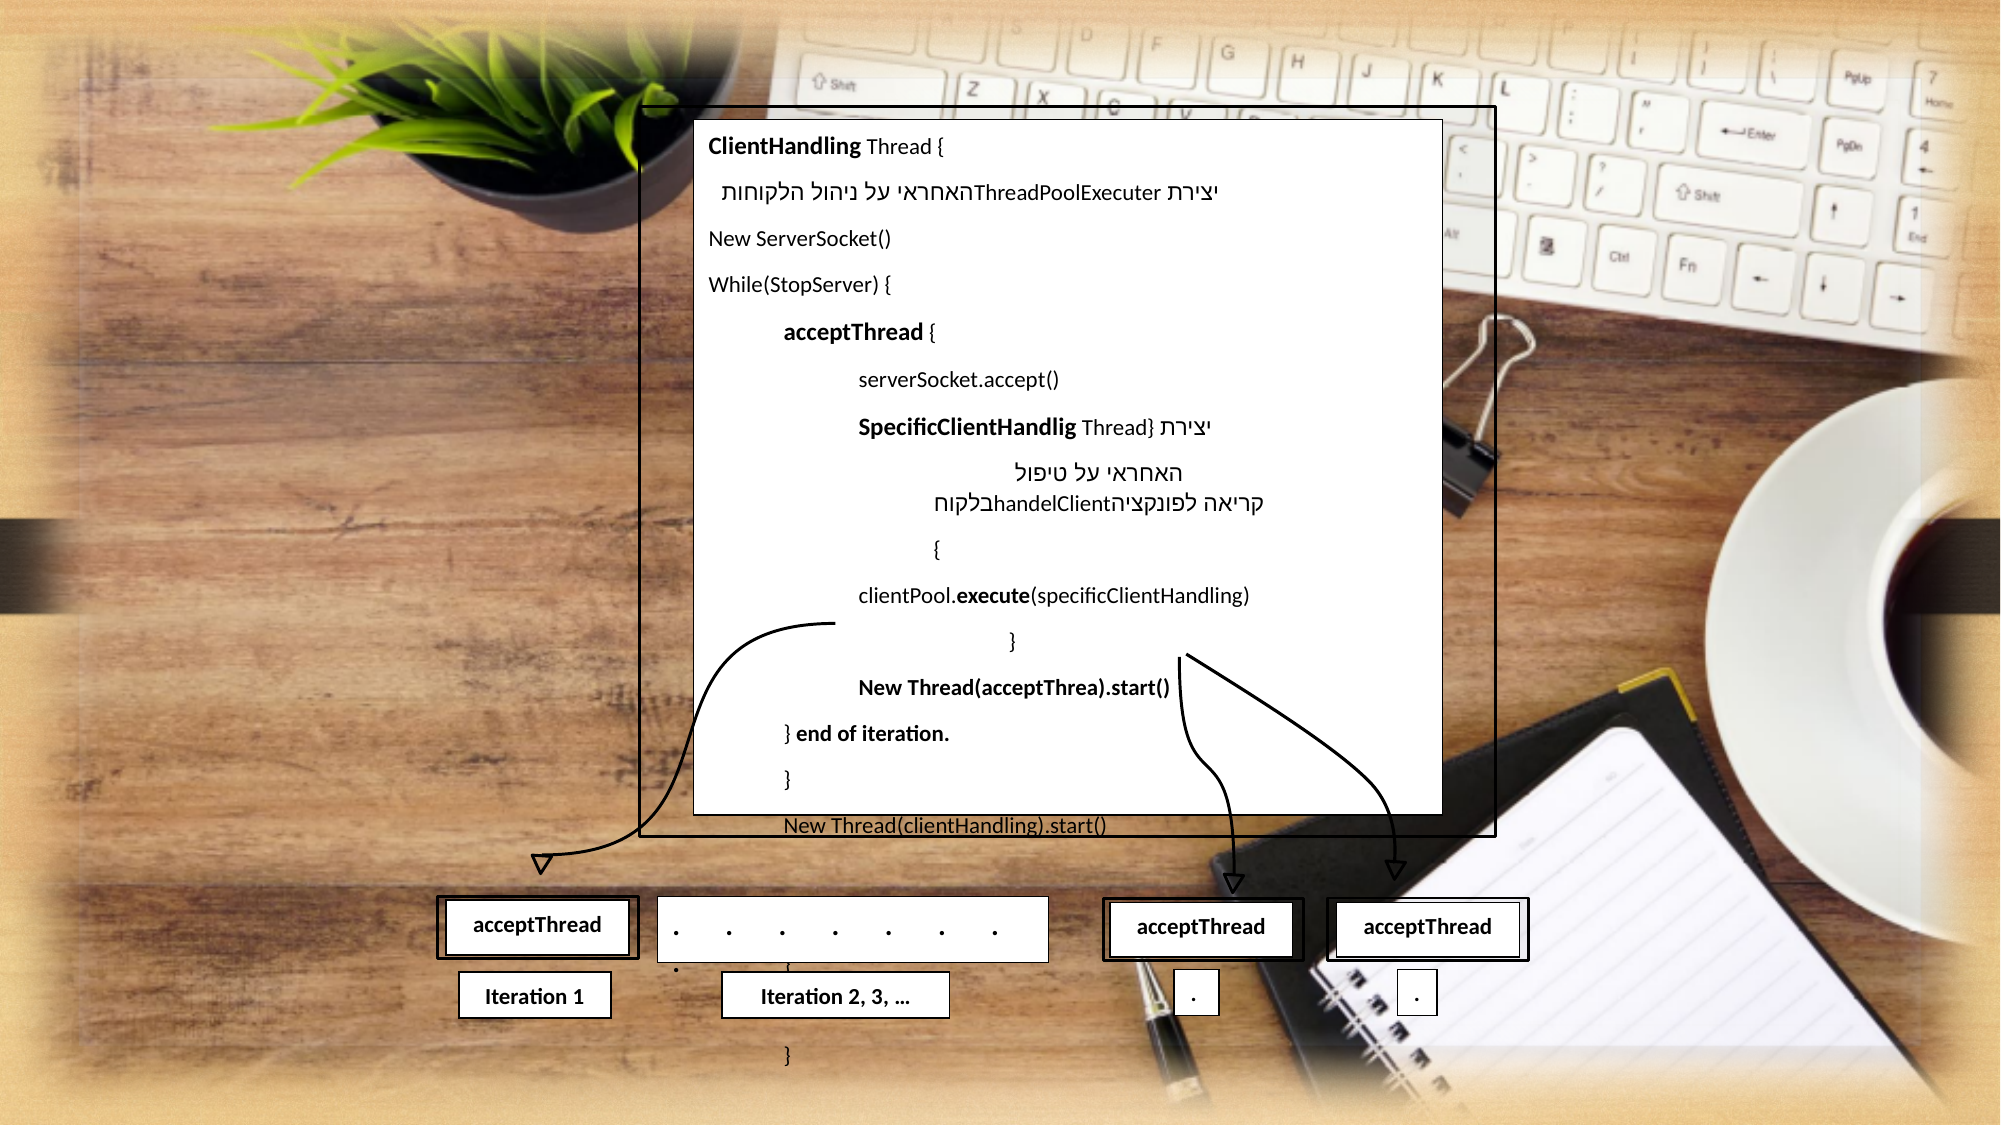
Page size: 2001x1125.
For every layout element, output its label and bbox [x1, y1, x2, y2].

text_box [437, 106, 1529, 1019]
picture [0, 0, 2001, 1125]
